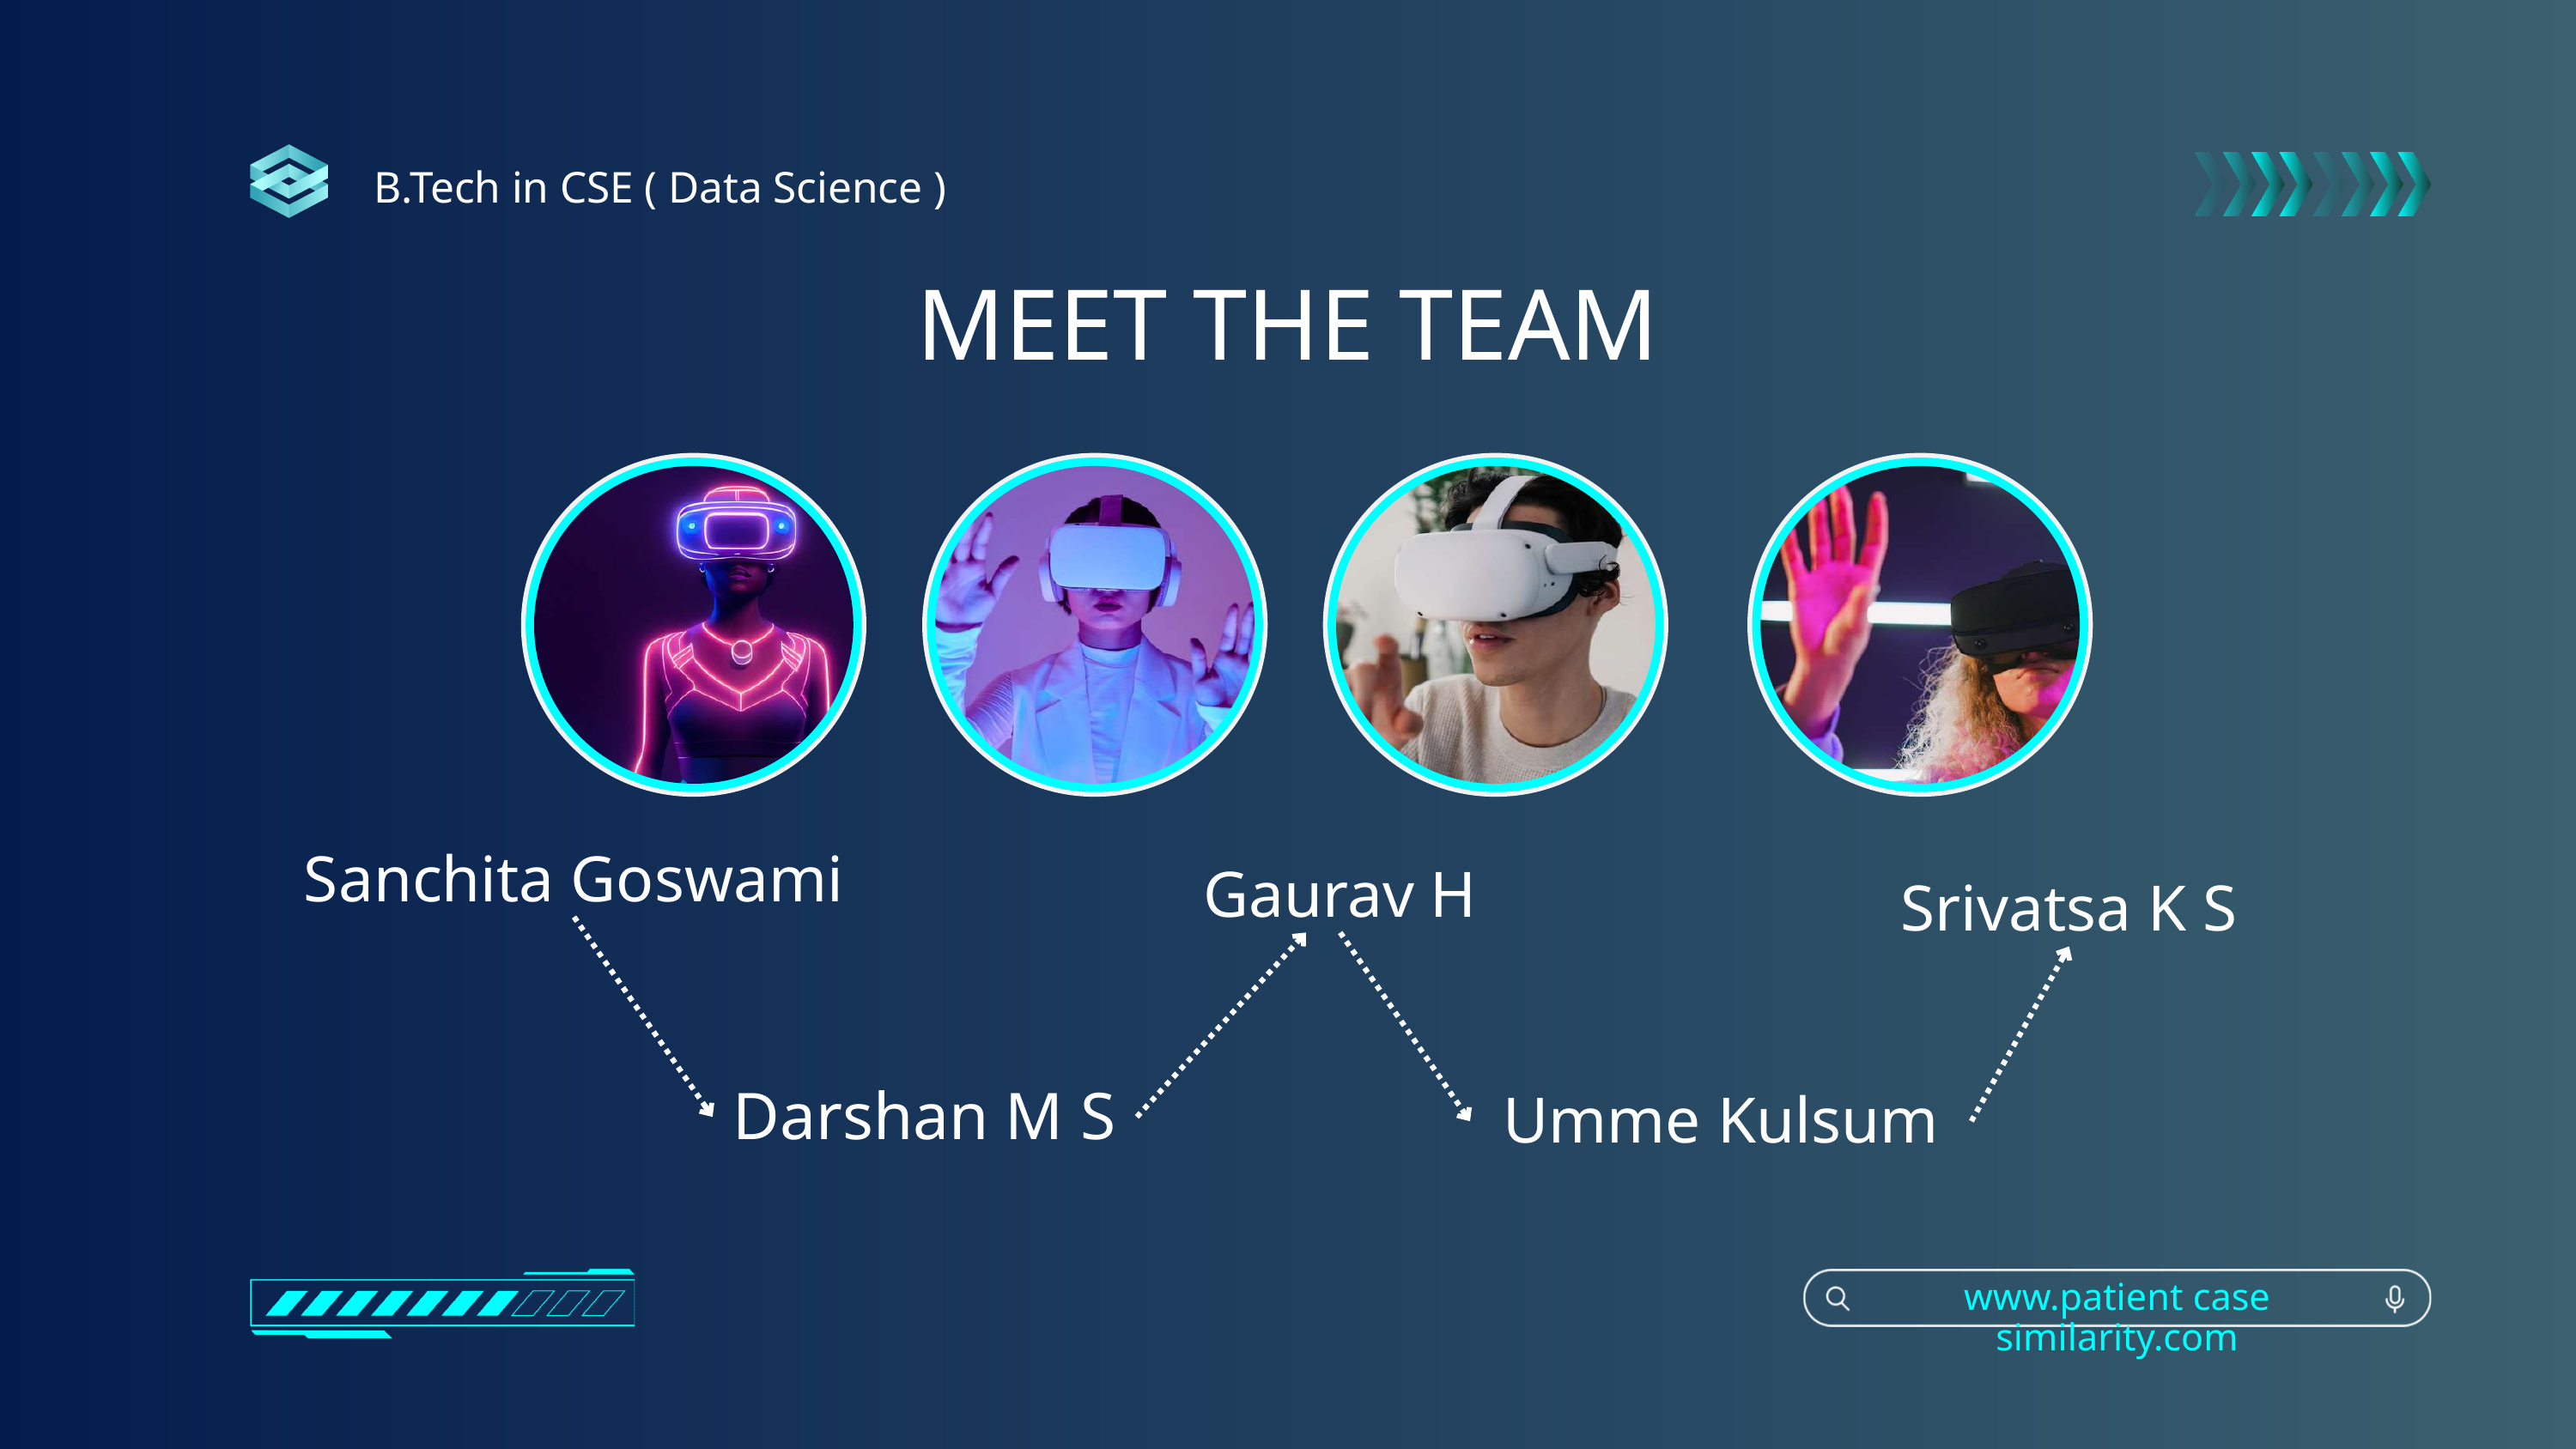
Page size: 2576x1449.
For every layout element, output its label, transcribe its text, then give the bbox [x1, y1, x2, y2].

text_box Srivatsa K S [1856, 876, 2281, 944]
text_box Umme Kulsum [1470, 1088, 1971, 1156]
text_box [1803, 1269, 2432, 1327]
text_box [922, 452, 1267, 797]
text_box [1323, 452, 1668, 797]
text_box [1747, 452, 2093, 797]
text_box [1460, 1110, 1471, 1122]
text_box [2313, 152, 2432, 216]
text_box Gaurav H [1127, 862, 1552, 931]
text_box [700, 1099, 714, 1118]
text_box [1272, 932, 1306, 970]
text_box Sanchita Goswami [295, 846, 854, 914]
text_box [2059, 946, 2071, 964]
text_box [250, 144, 328, 218]
text_box [250, 1269, 635, 1338]
text_box Darshan M S [712, 1082, 1137, 1153]
text_box B.Tech in CSE ( Data Science ) [374, 165, 1051, 212]
text_box www.patient case similarity.com [1850, 1277, 2385, 1358]
text_box MEET THE TEAM [483, 256, 2093, 379]
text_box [521, 452, 866, 797]
text_box [2194, 152, 2313, 216]
